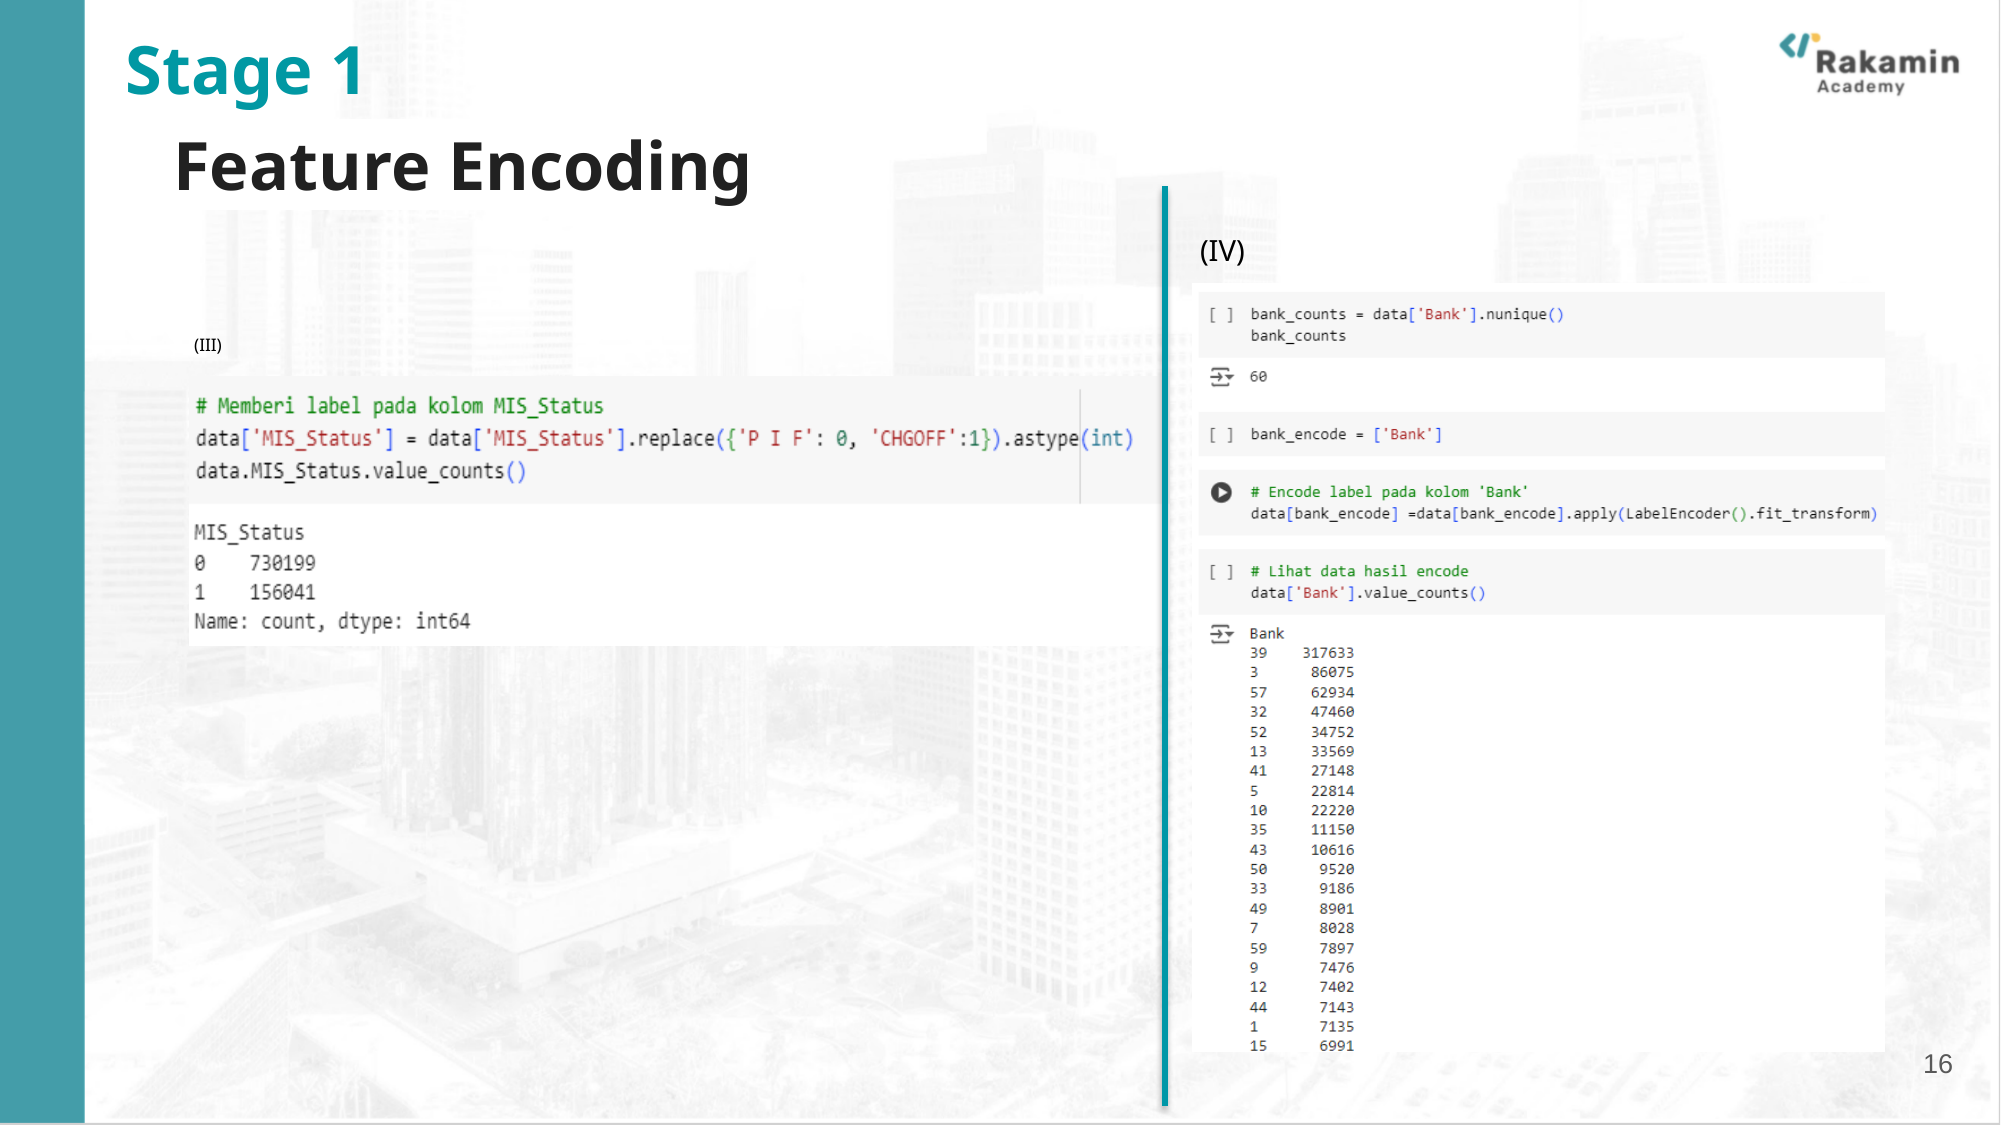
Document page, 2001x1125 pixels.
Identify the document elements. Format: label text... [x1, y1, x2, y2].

text_box Feature Encoding [158, 116, 1025, 212]
text_box Stage 1 [110, 18, 1473, 116]
slide_number ‹#› [1853, 1019, 1974, 1106]
title (III) [174, 313, 267, 376]
text_box (IV) [1180, 212, 1297, 301]
picture [0, 0, 2001, 1125]
